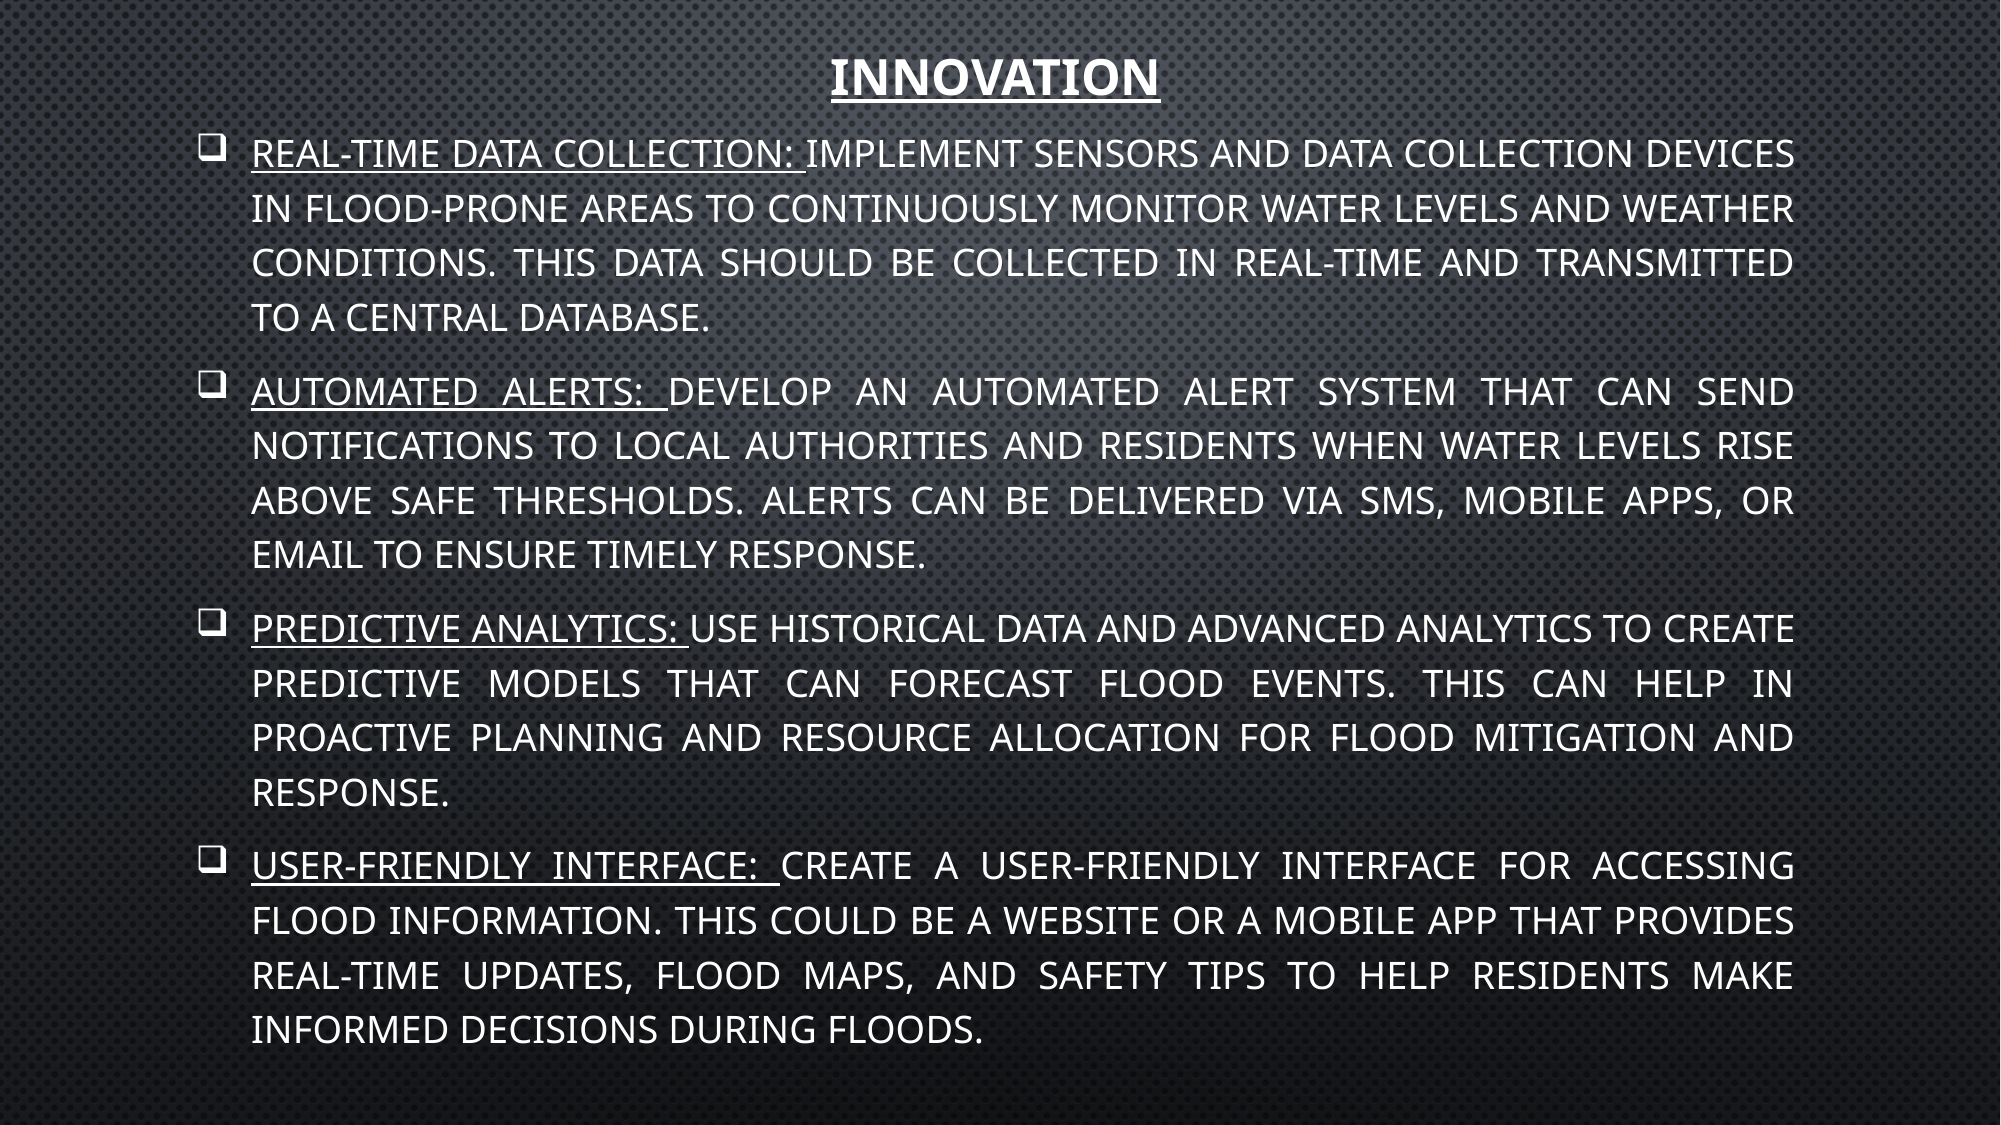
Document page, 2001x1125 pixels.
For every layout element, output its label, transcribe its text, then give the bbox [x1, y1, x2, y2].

title Innovation [815, 0, 1177, 113]
subtitle Real-time Data Collection: Implement sensors and data collection devices in flood-prone areas to continuously monitor water levels and weather conditions. This data should be collected in real-time and transmitted to a central database. Automated Alerts: Develop an automated alert system that can send notifications to local authorities and residents when water levels rise above safe thresholds. Alerts can be delivered via SMS, mobile apps, or email to ensure timely response. Predictive Analytics: Use historical data and advanced analytics to create predictive models that can forecast flood events. This can help in proactive planning and resource allocation for flood mitigation and response. User-Friendly Interface: Create a user-friendly interface for accessing flood information. This could be a website or a mobile app that provides real-time updates, flood maps, and safety tips to help residents make informed decisions during floods. [180, 113, 1812, 1069]
